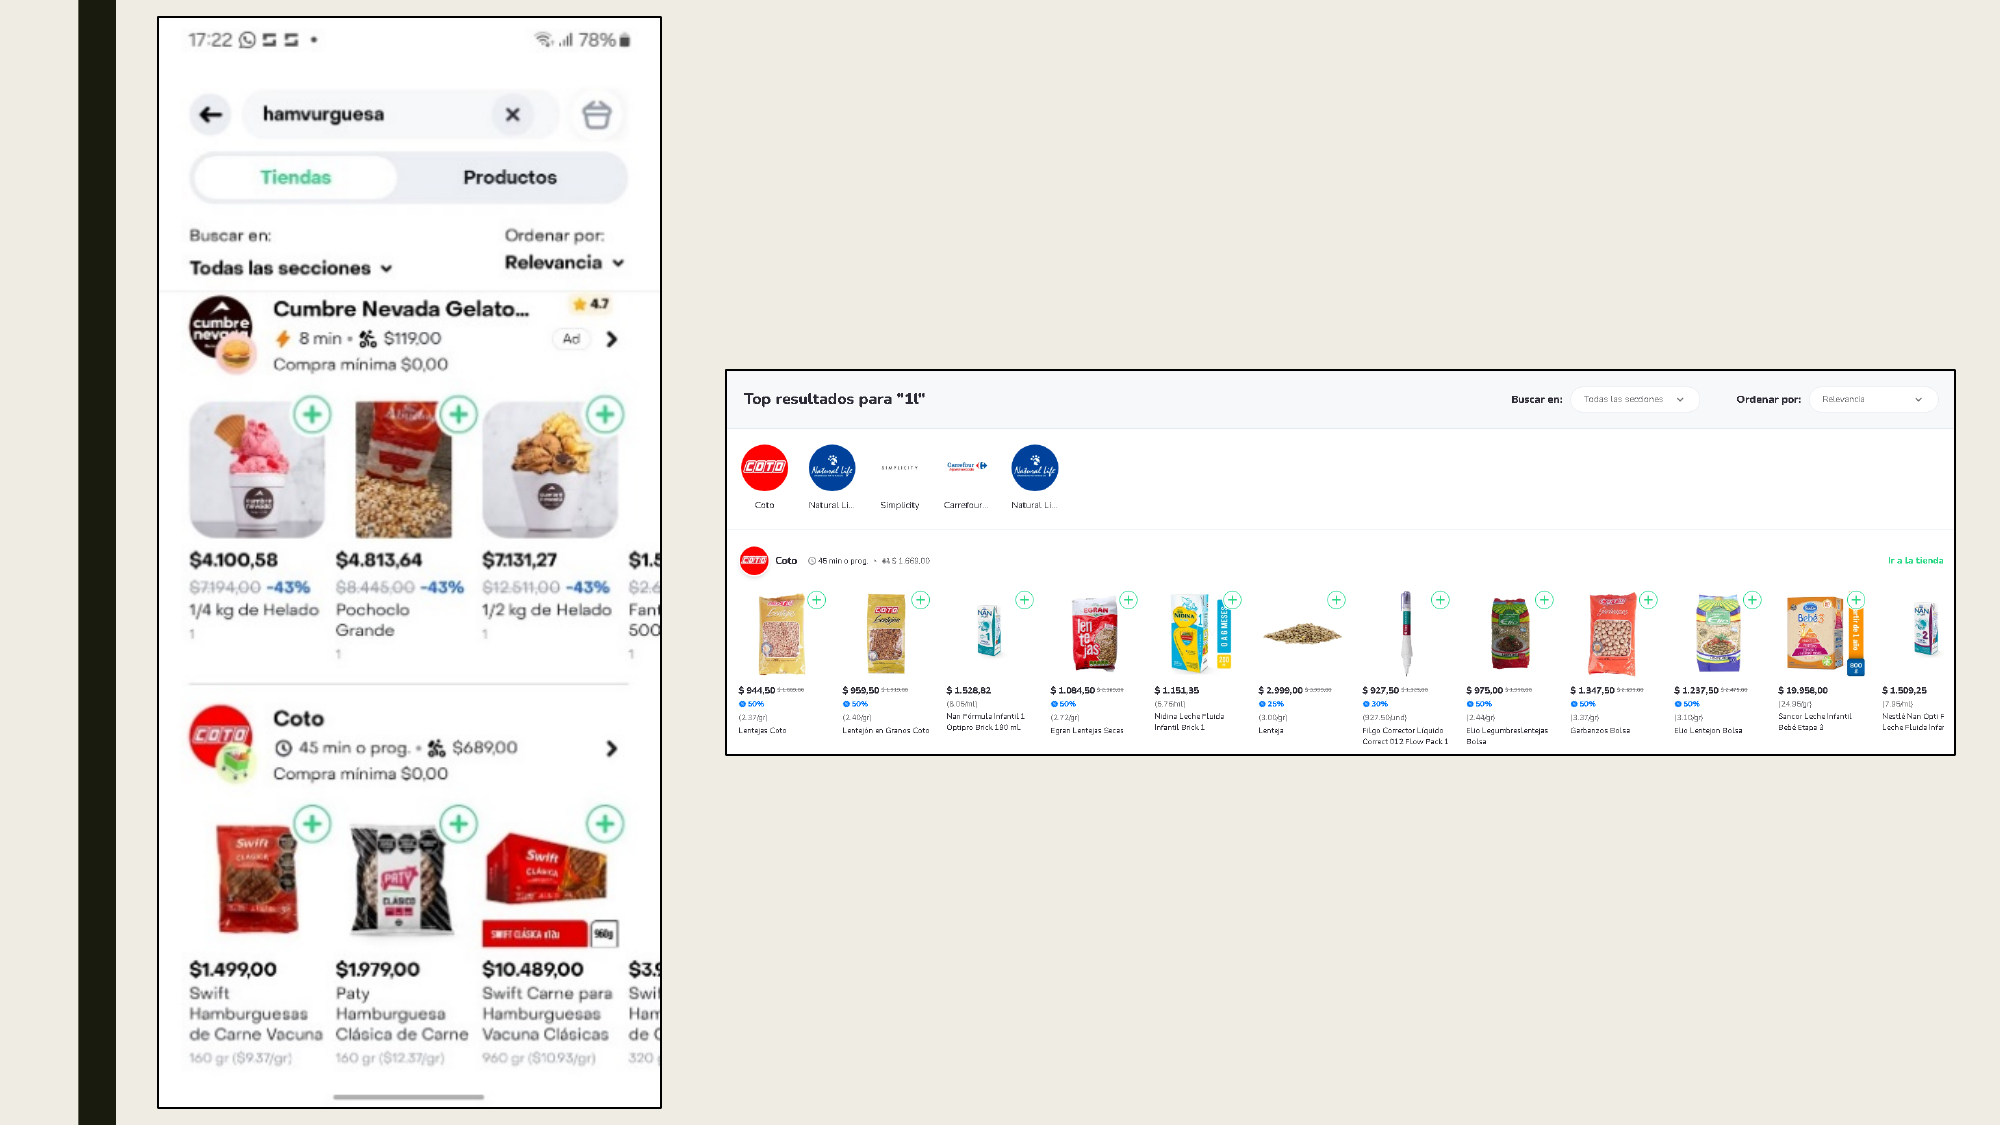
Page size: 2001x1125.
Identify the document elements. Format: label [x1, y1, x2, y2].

picture [726, 370, 1954, 755]
picture [158, 17, 660, 1107]
